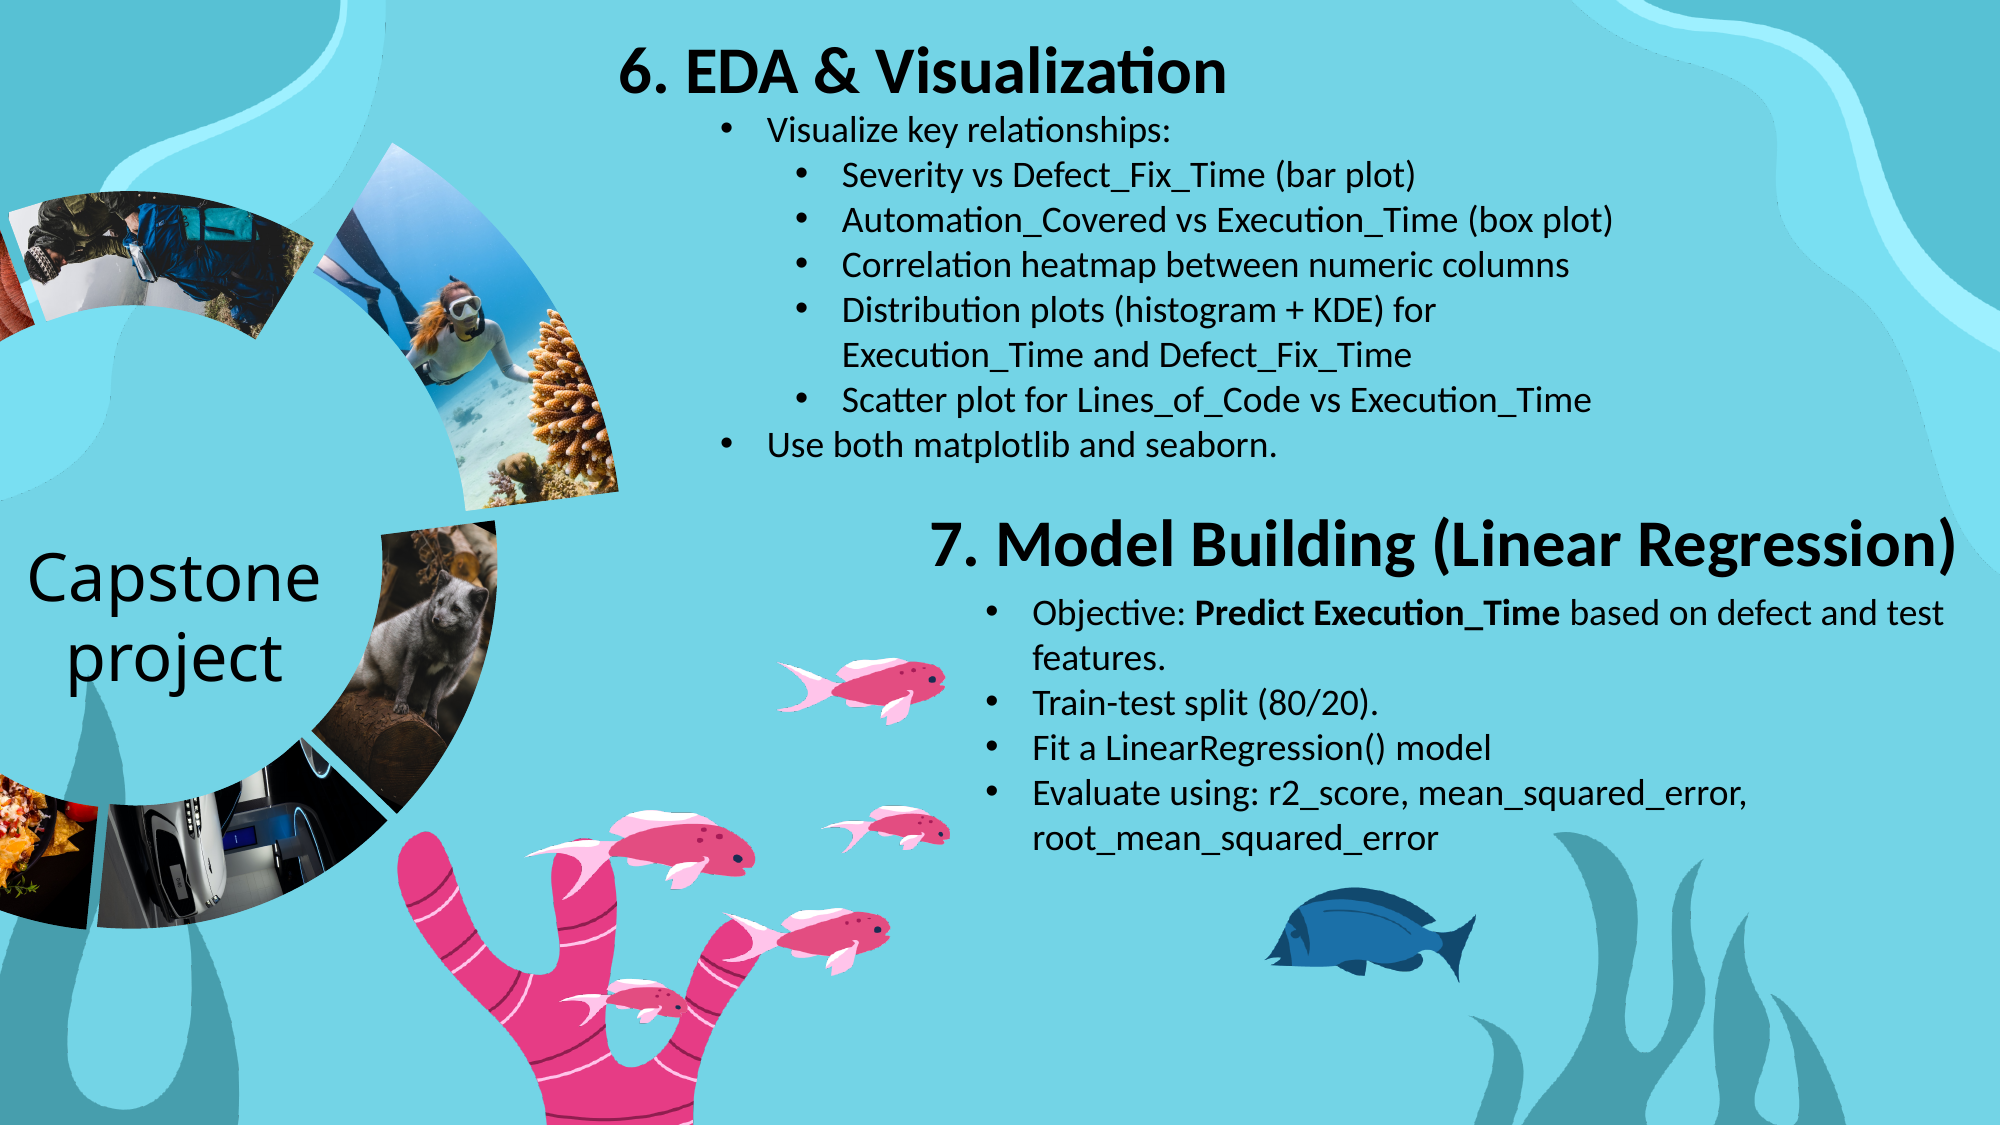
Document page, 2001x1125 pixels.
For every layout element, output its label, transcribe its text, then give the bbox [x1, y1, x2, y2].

text_box Visualize key relationships: Severity vs Defect_Fix_Time (bar plot) Automation_Covered vs Execution_Time (box plot) Correlation heatmap between numeric columns Distribution plots (histogram + KDE) for Execution_Time and Defect_Fix_Time Scatter plot for Lines_of_Code vs Execution_Time Use both matplotlib and seaborn. [630, 97, 1536, 508]
text_box Objective: Predict Execution_Time based on defect and test features. Train-test split (80/20). Fit a LinearRegression() model Evaluate using: r2_score, mean_squared_error, root_mean_squared_error [970, 580, 2000, 866]
picture [1264, 832, 1852, 1125]
picture [1536, 0, 2000, 600]
text_box Capstone project [11, 527, 335, 702]
picture [0, 0, 950, 1125]
text_box 6. EDA & Visualization [603, 19, 1244, 114]
text_box 7. Model Building (Linear Regression) [914, 492, 1536, 588]
